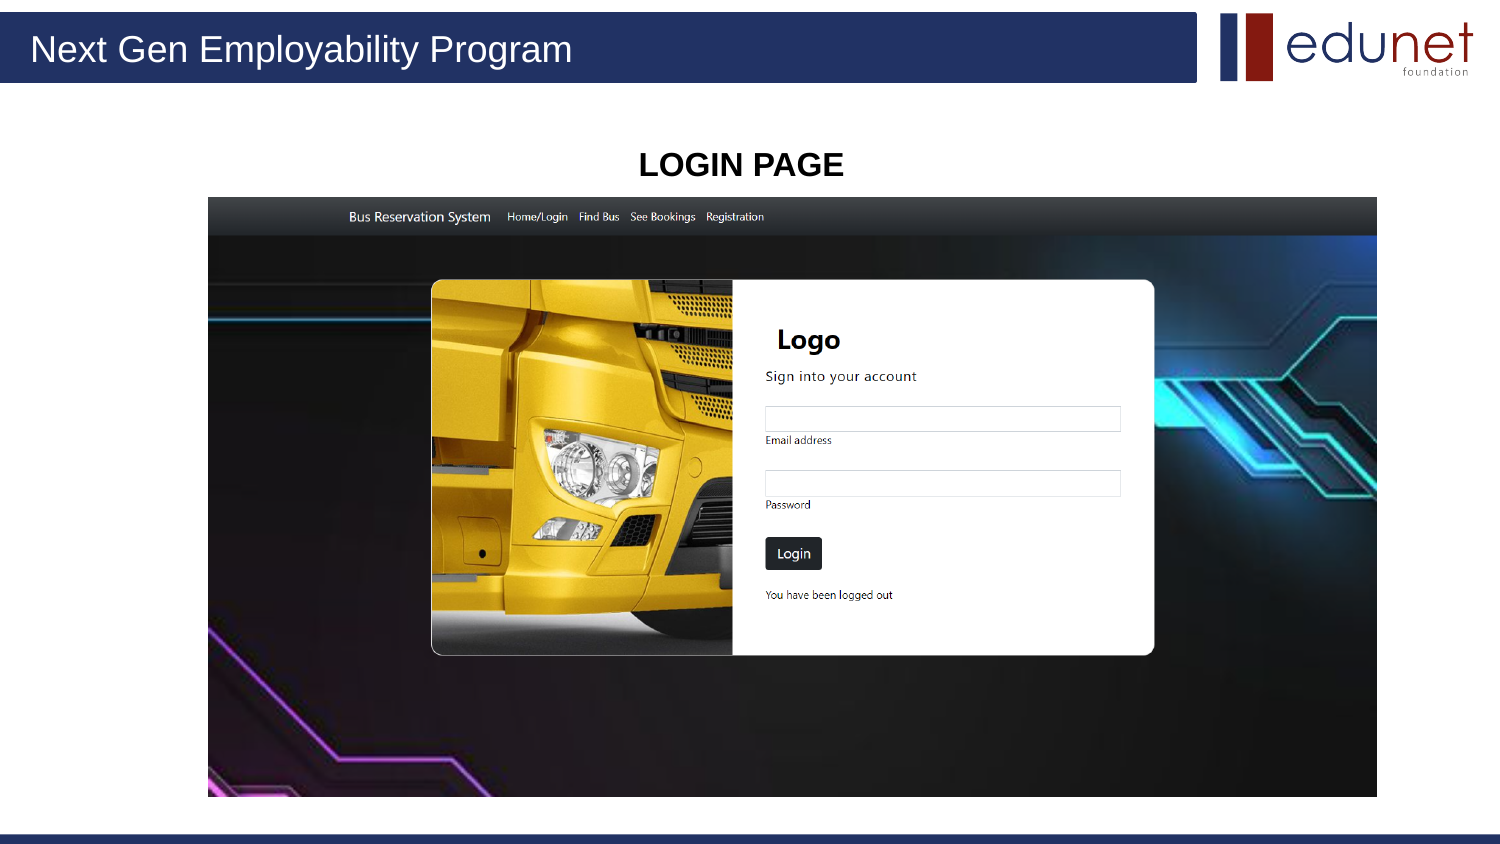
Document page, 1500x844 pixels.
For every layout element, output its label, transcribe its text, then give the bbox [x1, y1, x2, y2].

picture [1279, 14, 1482, 83]
picture [208, 197, 1377, 797]
title LOGIN PAGE [17, 123, 1467, 198]
